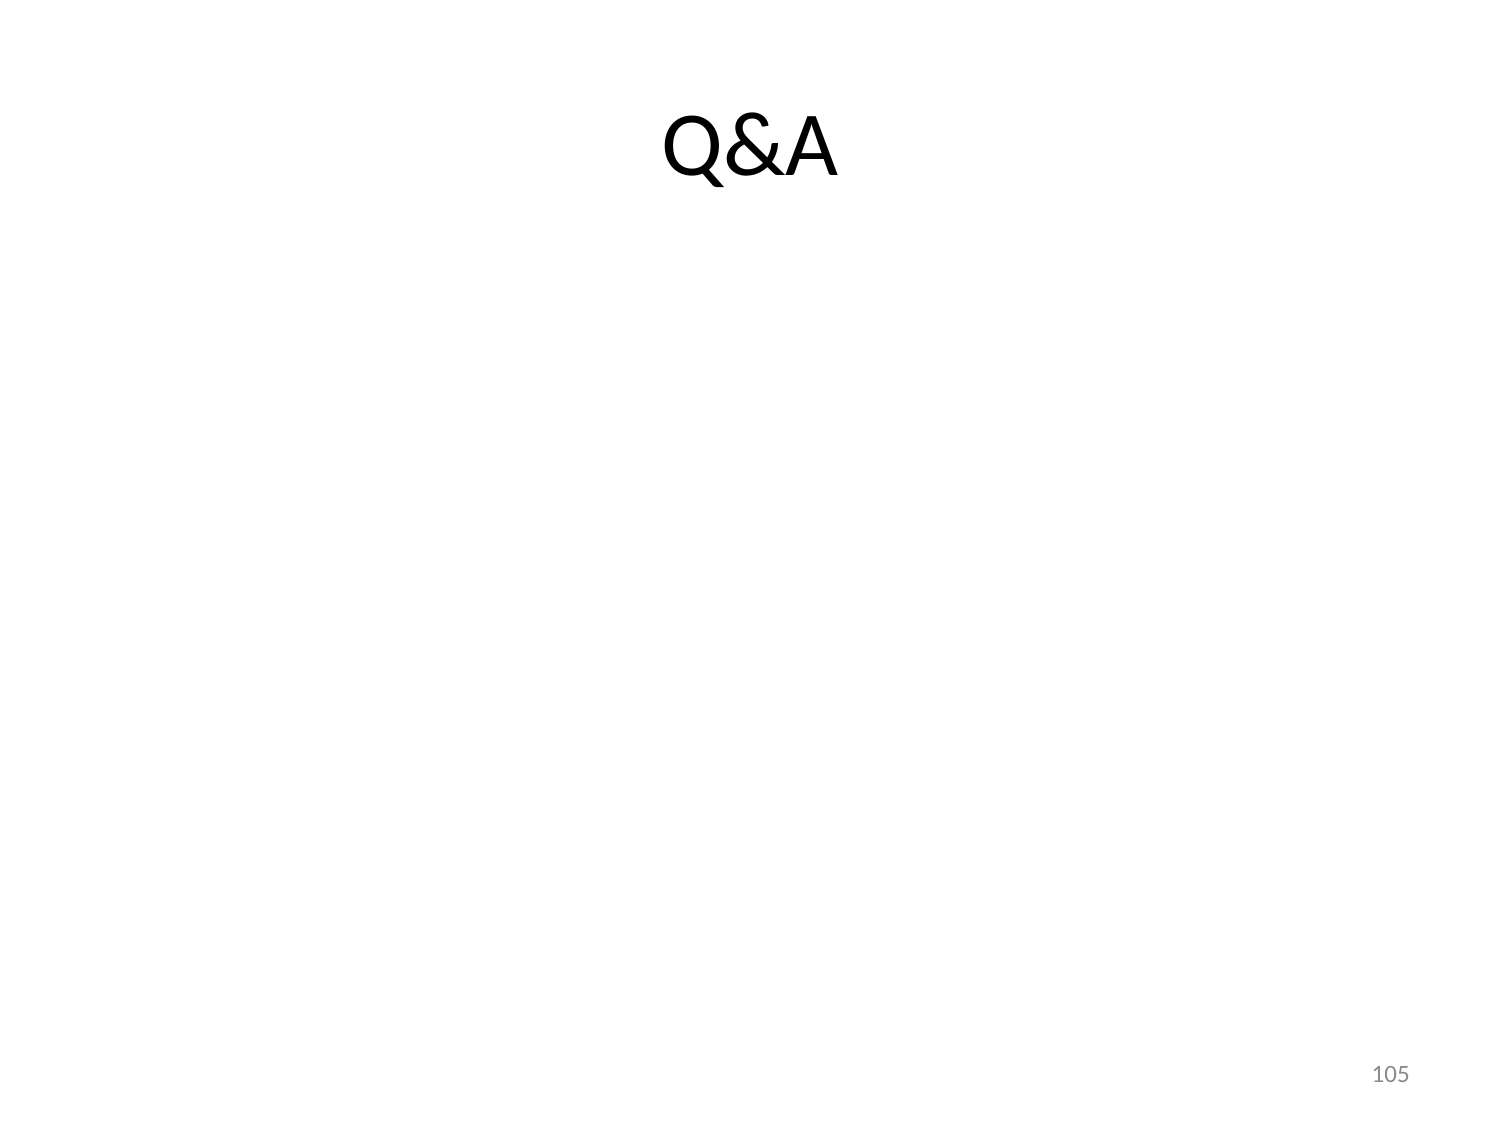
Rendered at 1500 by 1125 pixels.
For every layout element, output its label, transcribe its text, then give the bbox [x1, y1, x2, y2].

slide_number 105 [1074, 1042, 1425, 1103]
title Q&A [75, 45, 1425, 233]
